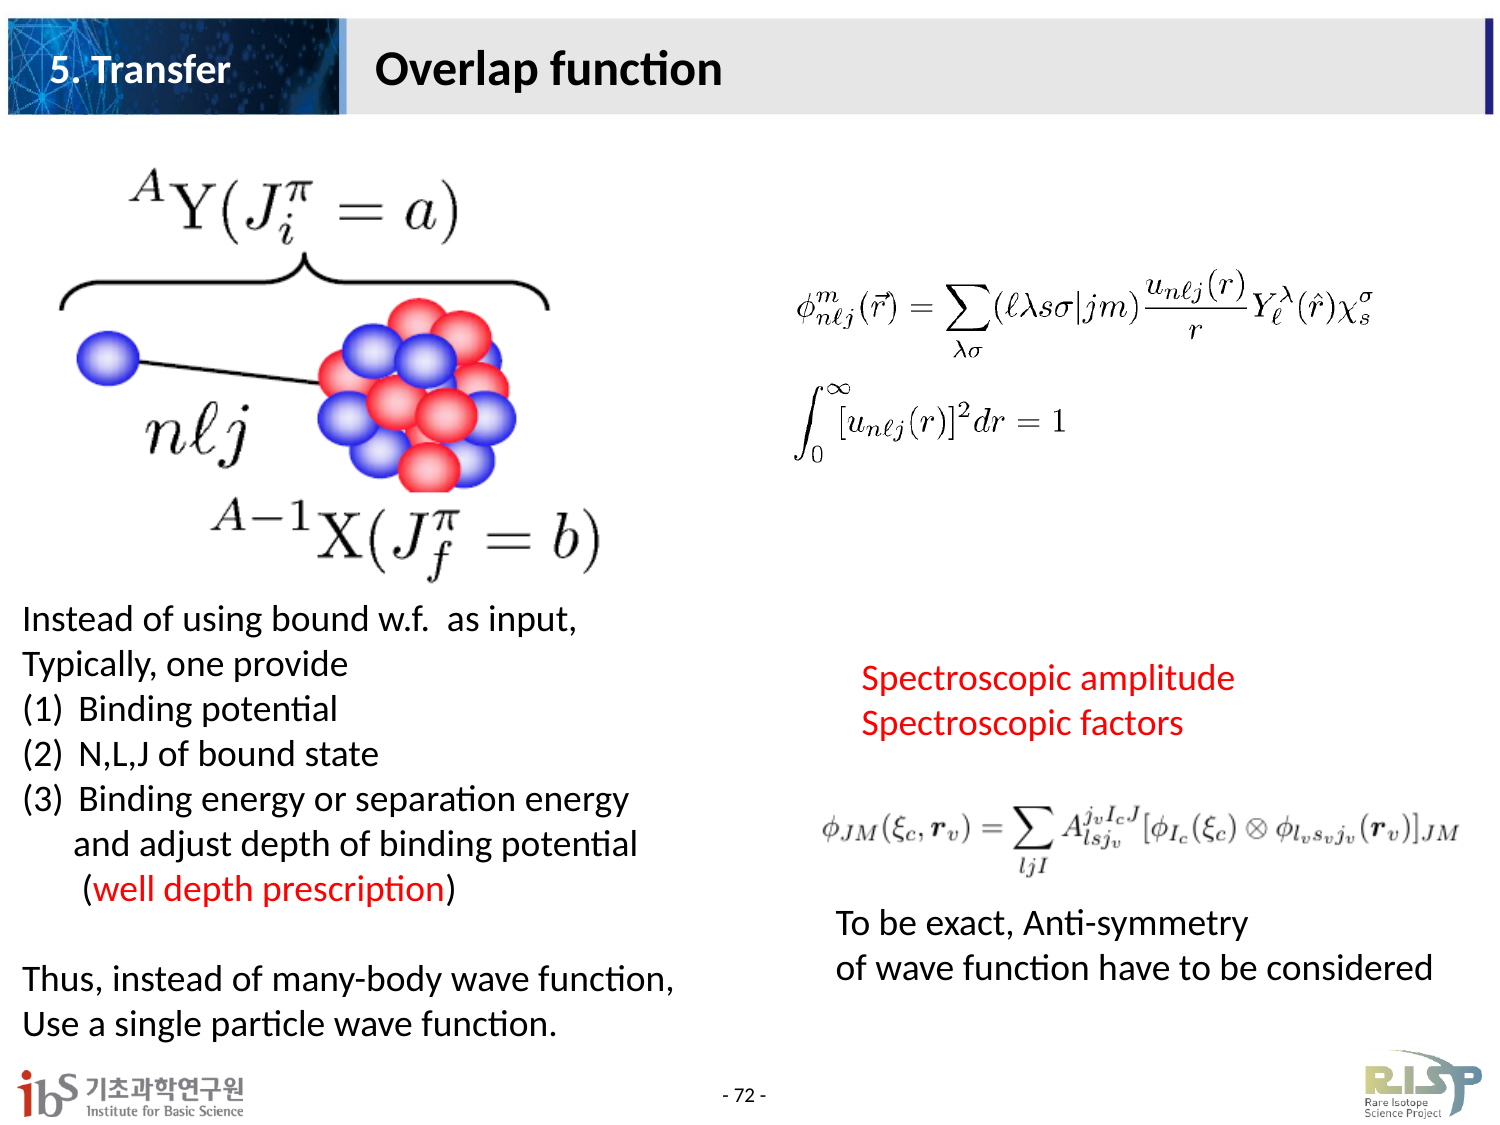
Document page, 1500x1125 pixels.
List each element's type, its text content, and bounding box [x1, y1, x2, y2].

text_box To be exact, Anti-symmetry of wave function have to be considered [820, 891, 1450, 995]
picture [1364, 1049, 1482, 1119]
picture [41, 162, 637, 607]
picture [17, 1070, 243, 1117]
text_box Spectroscopic amplitude Spectroscopic factors [846, 645, 1251, 750]
text_box Instead of using bound w.f. as input, Typically, one provide Binding potential N,L,J of bound state Binding energy or separation energy and adjust depth of binding potential (well depth prescription) Thus, instead of many-body wave function, Use a single particle wave function. [7, 586, 802, 1051]
picture [801, 783, 1477, 891]
picture [2, 10, 1500, 130]
picture [785, 261, 1381, 473]
